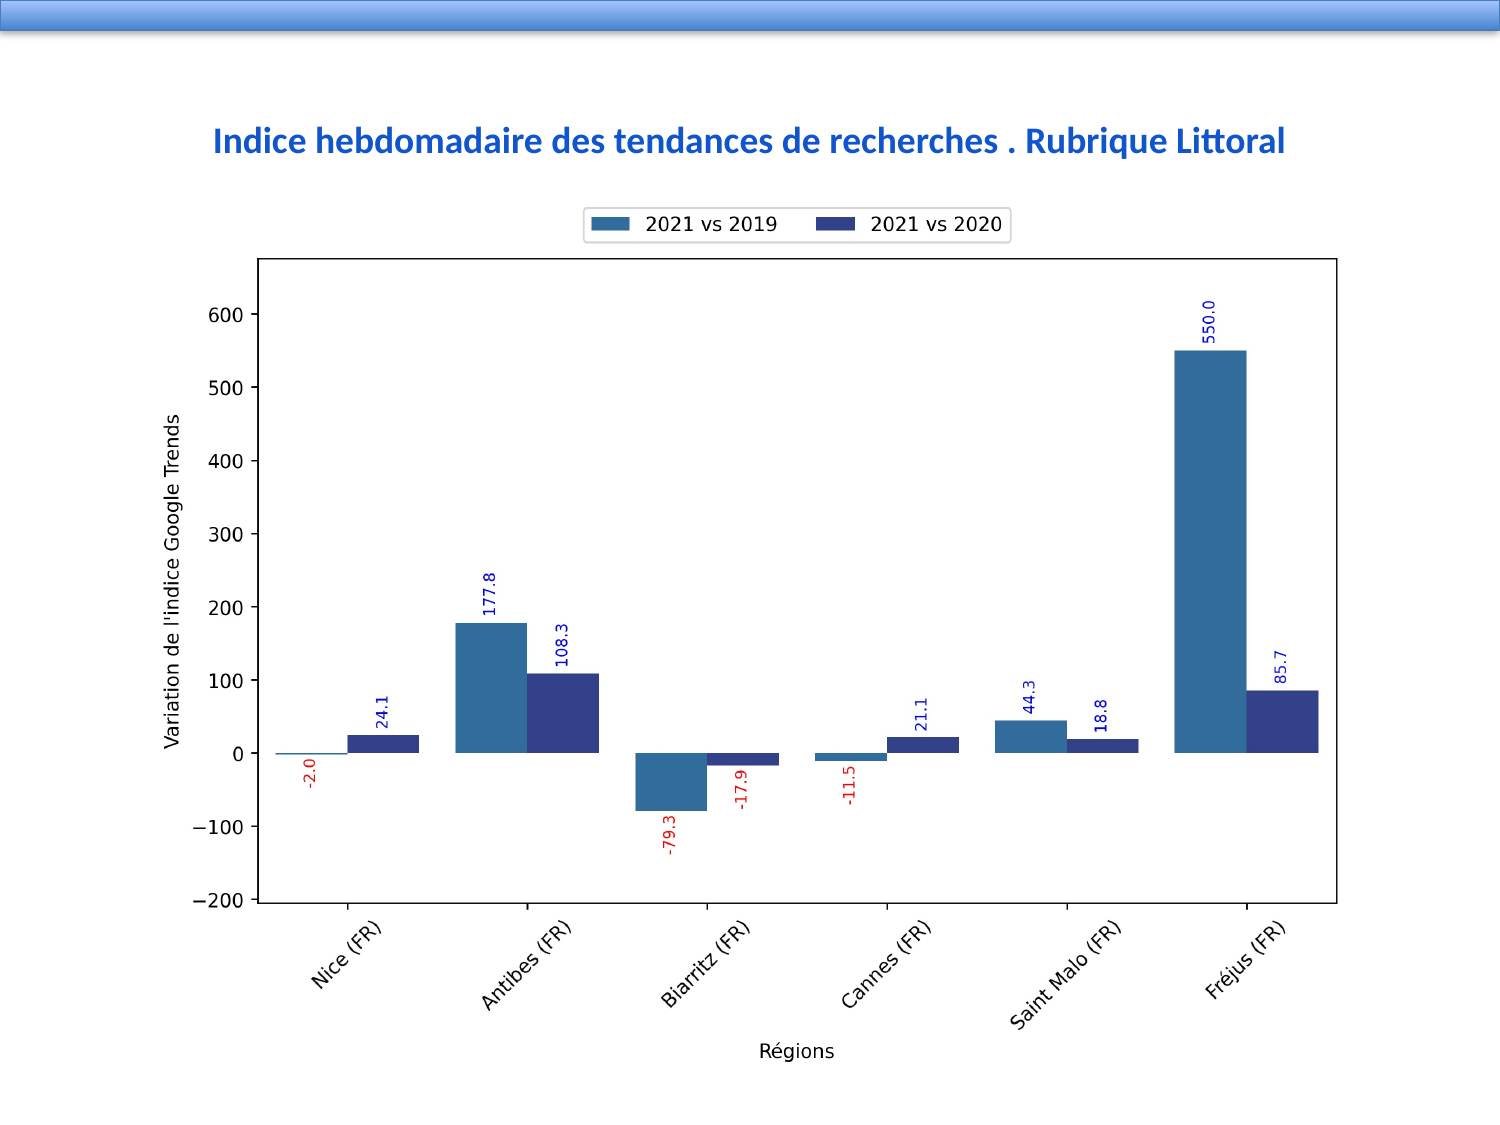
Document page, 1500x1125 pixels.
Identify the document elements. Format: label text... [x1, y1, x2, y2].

picture [149, 194, 1351, 1075]
title Indice hebdomadaire des tendances de recherches . Rubrique Littoral [75, 45, 1425, 233]
text_box [0, 0, 1500, 31]
